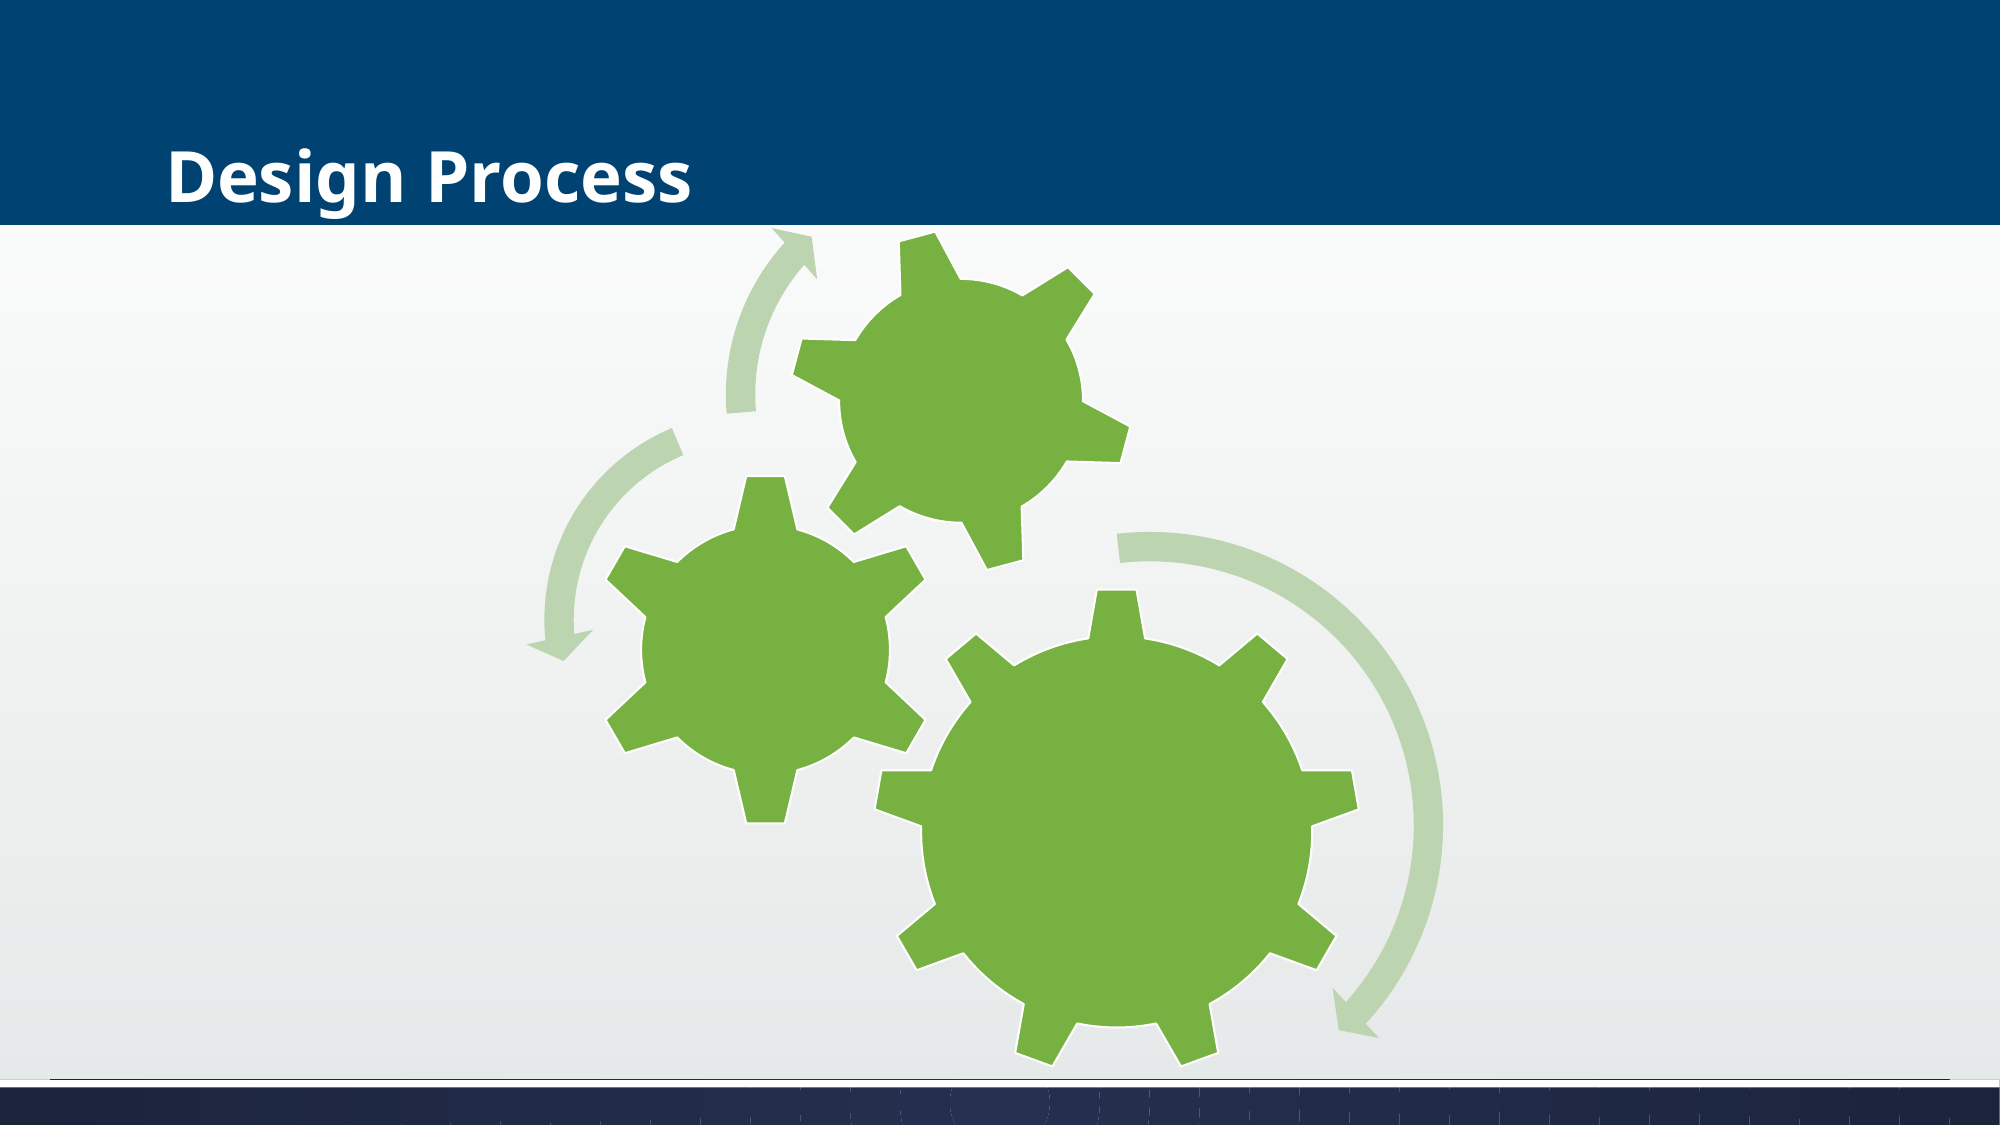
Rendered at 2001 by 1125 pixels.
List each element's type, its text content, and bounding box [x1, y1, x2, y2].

text_box Design Process [0, 0, 2000, 225]
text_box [249, 187, 1584, 1077]
